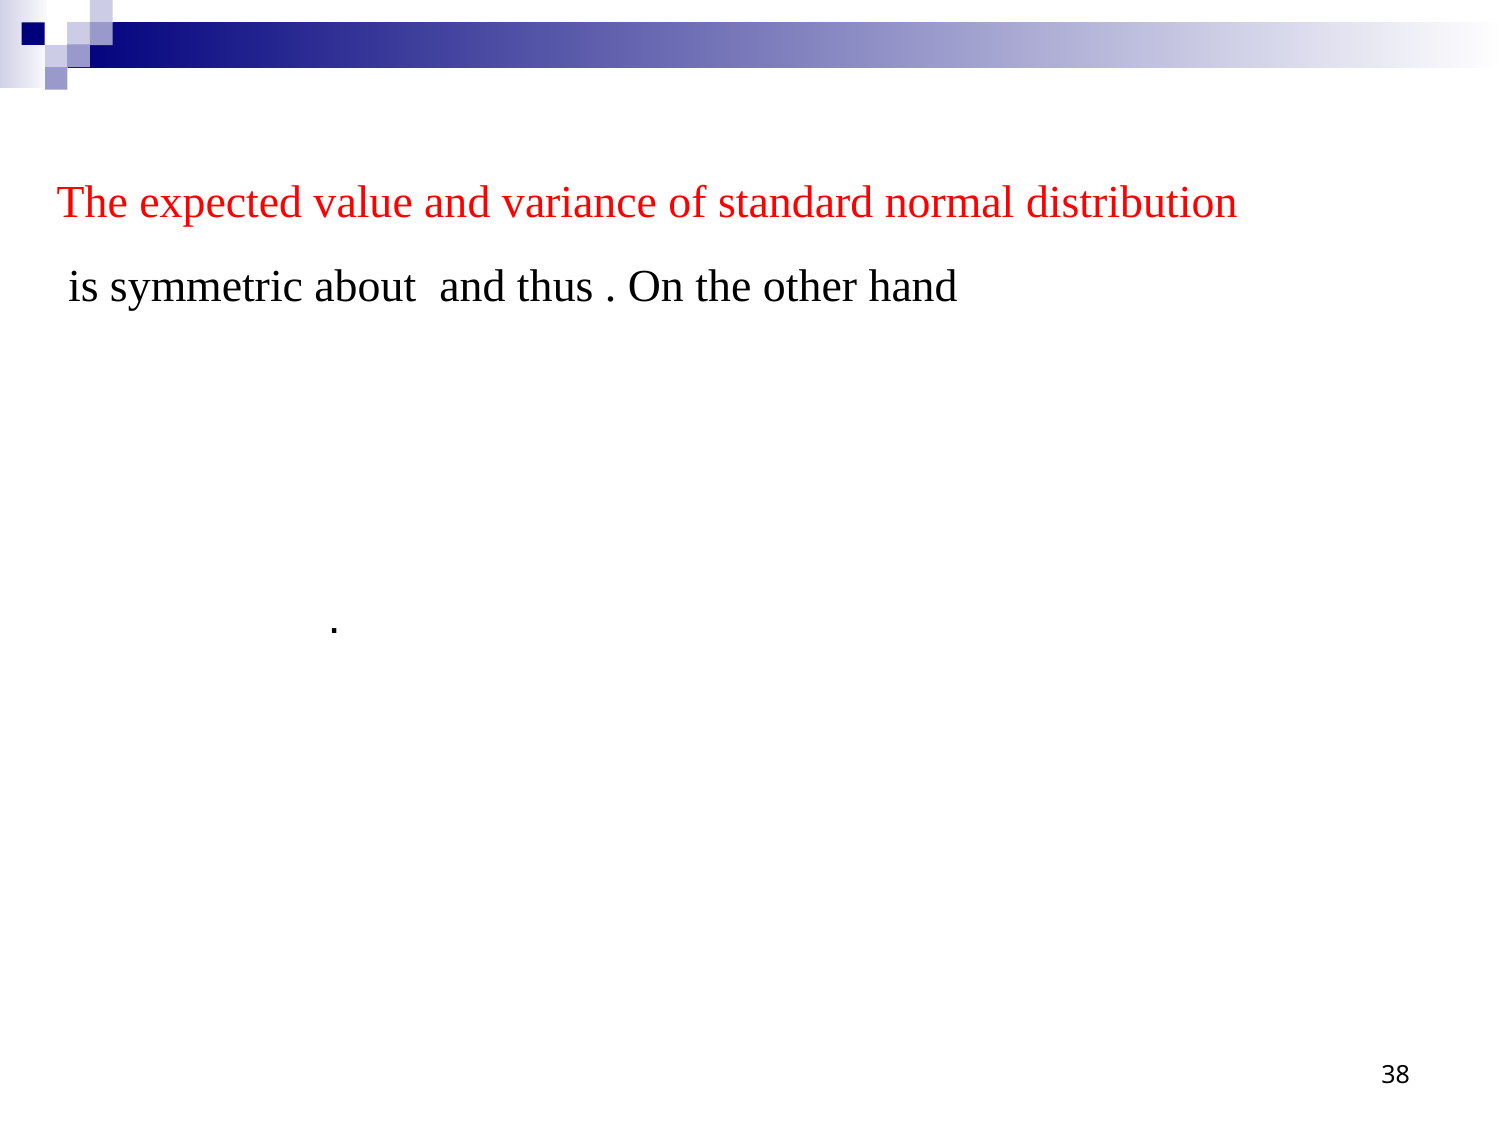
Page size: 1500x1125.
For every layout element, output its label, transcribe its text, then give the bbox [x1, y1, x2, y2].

text_box The expected value and variance of standard normal distribution [41, 163, 1415, 234]
slide_number 38 [1074, 1024, 1426, 1101]
